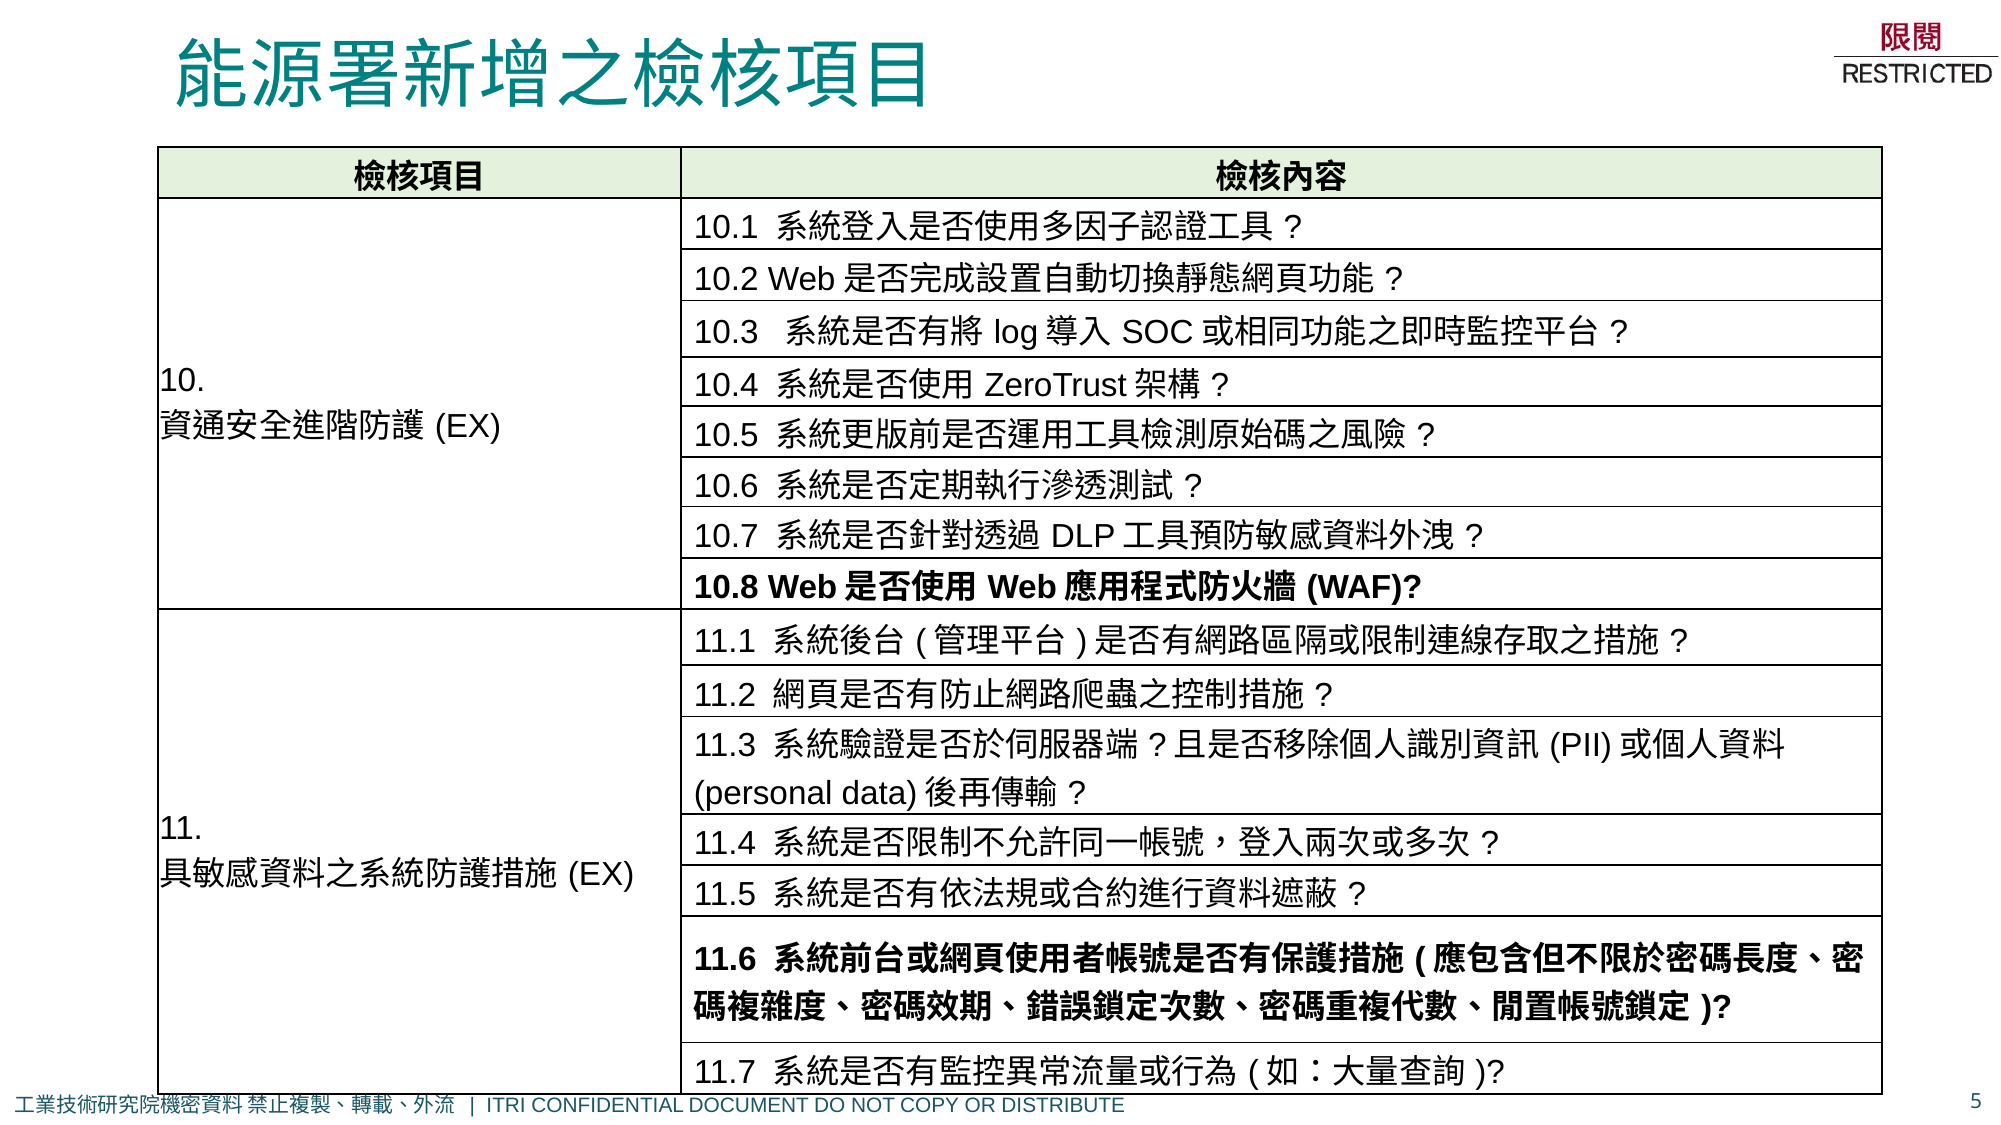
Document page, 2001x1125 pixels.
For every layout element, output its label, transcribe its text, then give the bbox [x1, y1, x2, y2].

table_cell 11.5 系統是否有依法規或合約進行資料遮蔽? [682, 866, 1881, 915]
table_header 檢核項目 [159, 148, 680, 197]
table_cell 11.6 系統前台或網頁使用者帳號是否有保護措施(應包含但不限於密碼長度、密碼複雜度、密碼效期、錯誤鎖定次數、密碼重複代數、閒置帳號鎖定)? [682, 917, 1881, 1042]
table_cell 10.3 系統是否有將log導入SOC或相同功能之即時監控平台? [682, 301, 1881, 356]
slide_number 5 [1859, 1078, 1997, 1125]
table_cell 10.7 系統是否針對透過DLP工具預防敏感資料外洩? [682, 507, 1881, 557]
picture [1844, 19, 1999, 87]
table_cell 10.2 Web是否完成設置自動切換靜態網頁功能? [682, 250, 1881, 300]
table_cell 10.8 Web是否使用Web應用程式防火牆(WAF)? [682, 559, 1881, 608]
table_cell 10.4 系統是否使用ZeroTrust架構? [682, 358, 1881, 405]
title 能源署新增之檢核項目 [158, 19, 1844, 126]
table_header 檢核內容 [682, 148, 1881, 197]
table_cell 11. 具敏感資料之系統防護措施(EX) [159, 610, 680, 1093]
table_cell 11.7 系統是否有監控異常流量或行為(如：大量查詢)? [682, 1043, 1881, 1093]
table_cell 11.1 系統後台(管理平台)是否有網路區隔或限制連線存取之措施? [682, 610, 1881, 664]
table_cell 11.4 系統是否限制不允許同一帳號，登入兩次或多次? [682, 815, 1881, 864]
table_cell 10.6 系統是否定期執行滲透測試? [682, 458, 1881, 506]
table_cell 11.2 網頁是否有防止網路爬蟲之控制措施? [682, 666, 1881, 716]
table_cell 10.5 系統更版前是否運用工具檢測原始碼之風險? [682, 407, 1881, 456]
table_cell 10.1 系統登入是否使用多因子認證工具? [682, 199, 1881, 248]
table_cell 10. 資通安全進階防護(EX) [159, 199, 680, 608]
table_cell 11.3 系統驗證是否於伺服器端?且是否移除個人識別資訊(PII)或個人資料(personal data)後再傳輸? [682, 717, 1881, 813]
